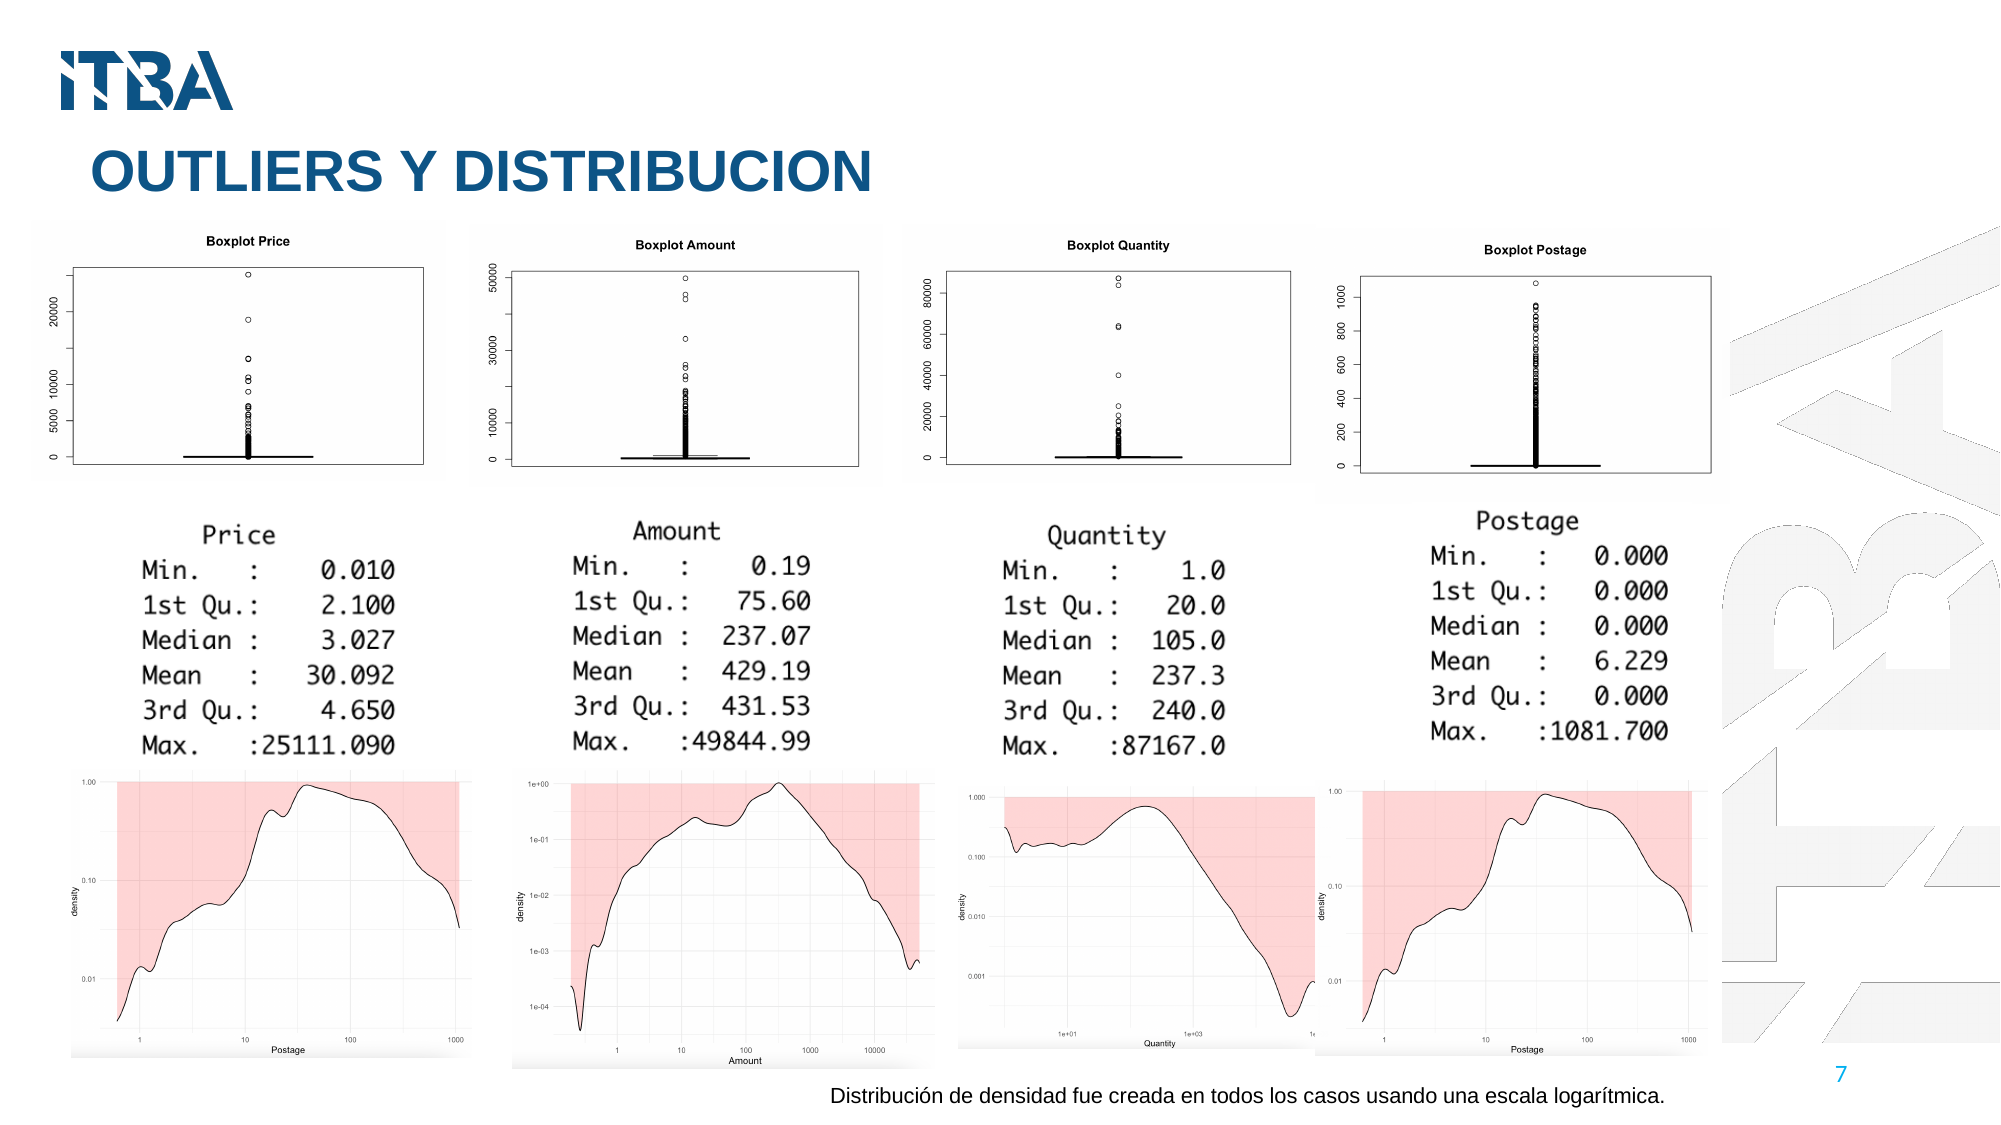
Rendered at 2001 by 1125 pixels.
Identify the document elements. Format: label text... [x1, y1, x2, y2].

picture [61, 50, 234, 110]
text_box Distribución de densidad fue creada en todos los casos usando una escala logarítmica. [815, 1074, 1817, 1116]
slide_number 7 [1412, 1042, 1863, 1103]
text_box OUTLIERS Y DISTRIBUCION [75, 125, 1730, 211]
picture [31, 220, 446, 481]
picture [958, 501, 1241, 757]
picture [468, 224, 883, 487]
picture [560, 510, 832, 765]
picture [902, 224, 2000, 1043]
picture [511, 767, 935, 1069]
picture [958, 780, 1708, 1056]
picture [125, 510, 414, 765]
picture [71, 768, 473, 1058]
